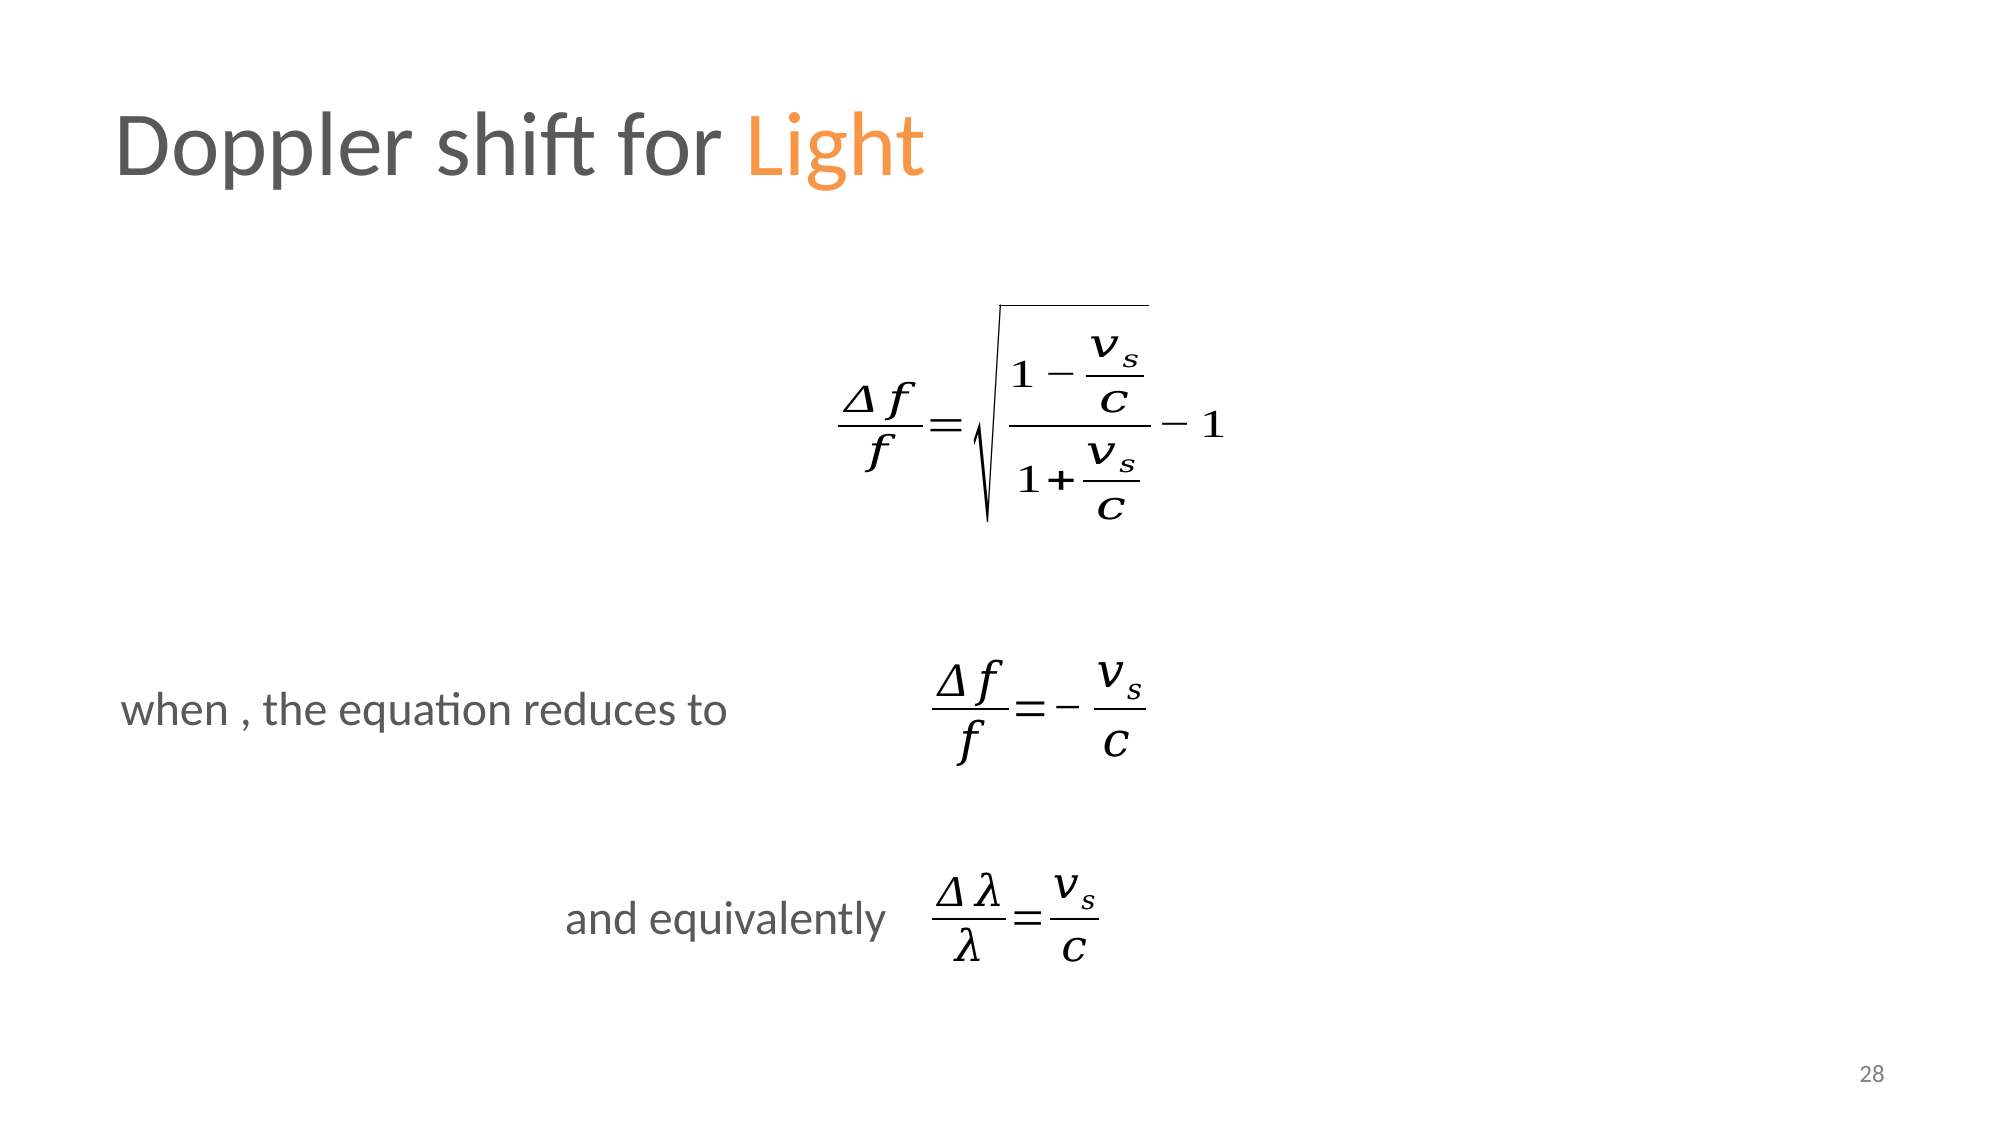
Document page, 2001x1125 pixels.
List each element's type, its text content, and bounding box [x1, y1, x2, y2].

text_box and equivalently [550, 879, 930, 952]
title Doppler shift for Light [99, 45, 1900, 233]
slide_number 28 [1433, 1042, 1900, 1103]
